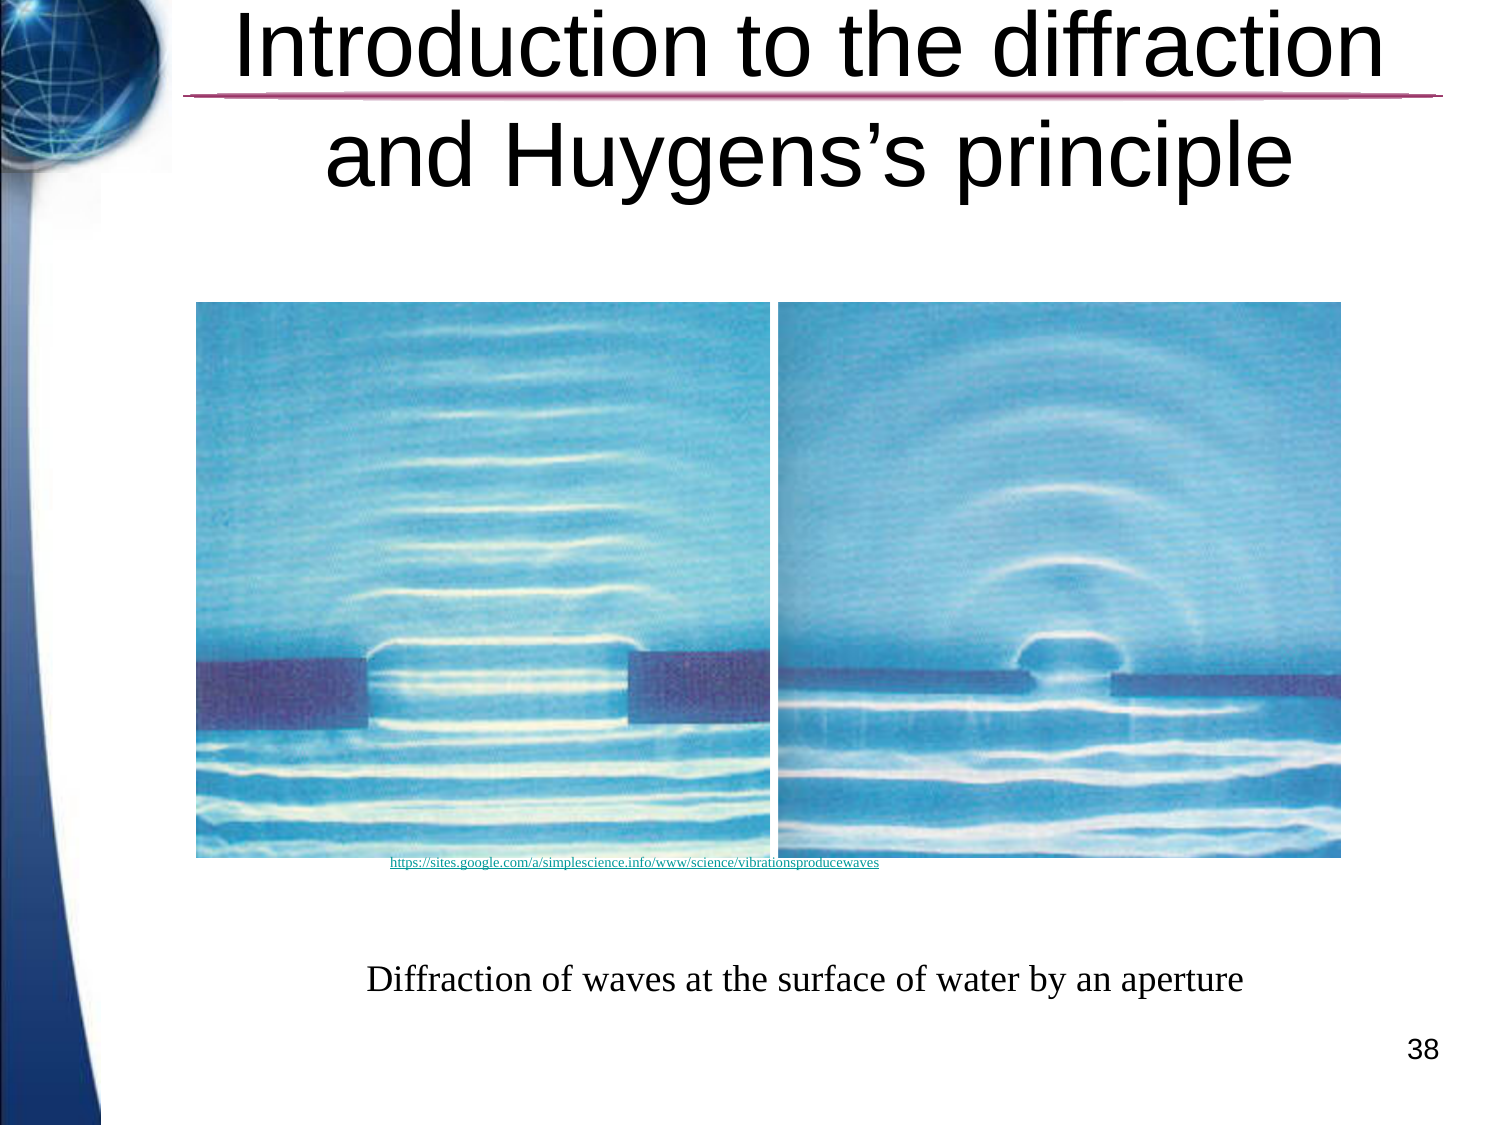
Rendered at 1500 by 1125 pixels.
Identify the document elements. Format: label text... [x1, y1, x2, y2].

picture [0, 0, 172, 1125]
text_box https://sites.google.com/a/simplescience.info/www/science/vibrationsproducewaves [375, 864, 1341, 896]
text_box Diffraction of waves at the surface of water by an aperture [351, 946, 1270, 1007]
text_box Introduction to the diffraction and Huygens’s principle [135, 0, 1486, 165]
slide_number 38 [1104, 1022, 1455, 1092]
picture [194, 302, 1341, 858]
